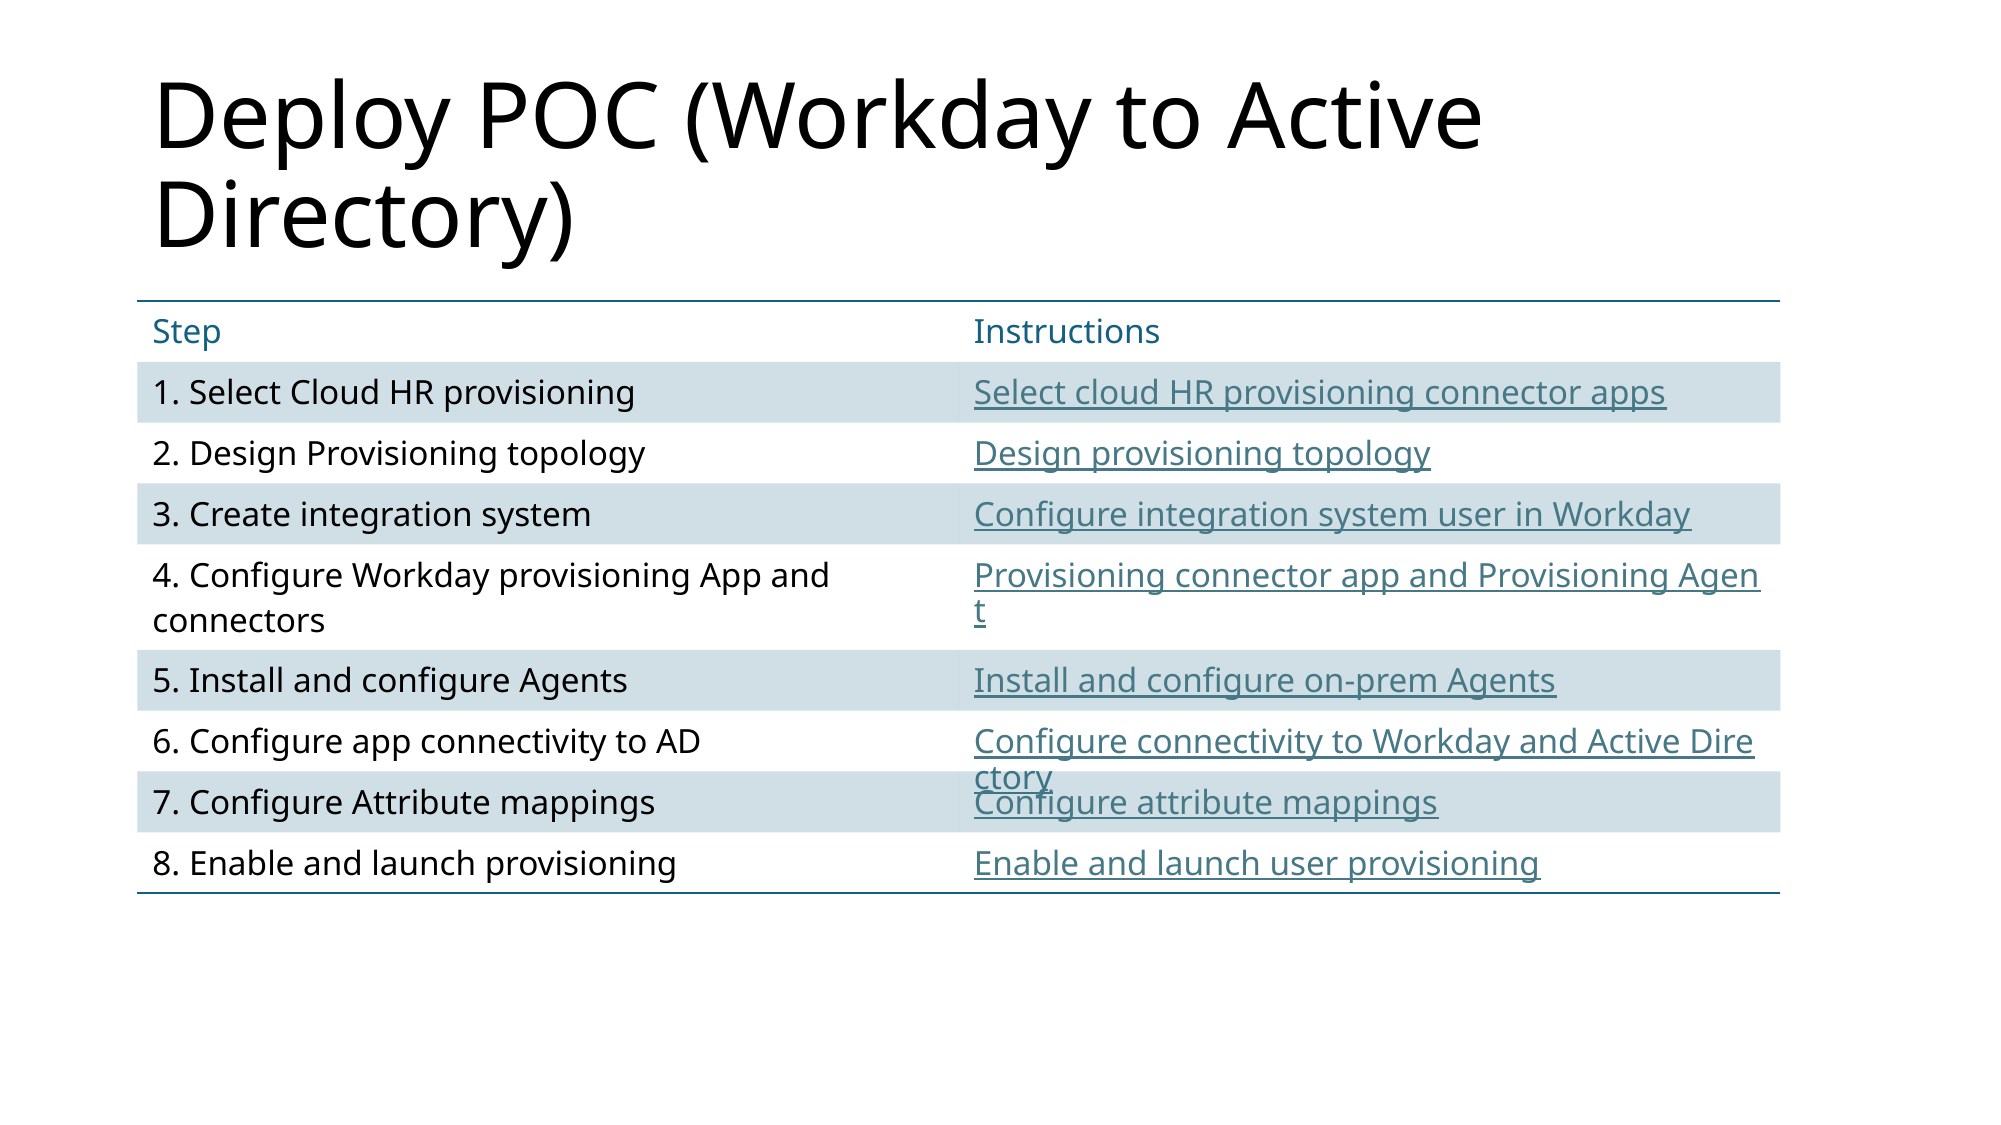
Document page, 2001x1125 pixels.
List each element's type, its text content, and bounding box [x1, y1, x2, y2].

table_cell Configure connectivity to Workday and Active Directory [959, 711, 1780, 771]
table_cell 2. Design Provisioning topology [137, 423, 959, 483]
table_cell Install and configure on-prem Agents [959, 650, 1780, 711]
table_cell 5. Install and configure Agents [137, 650, 959, 711]
table_cell Enable and launch user provisioning [959, 832, 1780, 892]
table_header Instructions [959, 302, 1780, 362]
table_cell Provisioning connector app and Provisioning Agent [959, 544, 1780, 650]
table_cell Select cloud HR provisioning connector apps [959, 362, 1780, 423]
table_cell 1. Select Cloud HR provisioning [137, 362, 959, 423]
table_cell 3. Create integration system [137, 483, 959, 544]
table_cell 4. Configure Workday provisioning App and connectors [137, 544, 959, 650]
table_cell 8. Enable and launch provisioning [137, 832, 959, 892]
table_cell Design provisioning topology [959, 423, 1780, 483]
table_cell Configure integration system user in Workday [959, 483, 1780, 544]
table_header Step [137, 302, 959, 362]
table_cell 7. Configure Attribute mappings [137, 771, 959, 832]
table_cell Configure attribute mappings [959, 771, 1780, 832]
title Deploy POC (Workday to Active Directory) [137, 59, 1863, 278]
table_cell 6. Configure app connectivity to AD [137, 711, 959, 771]
